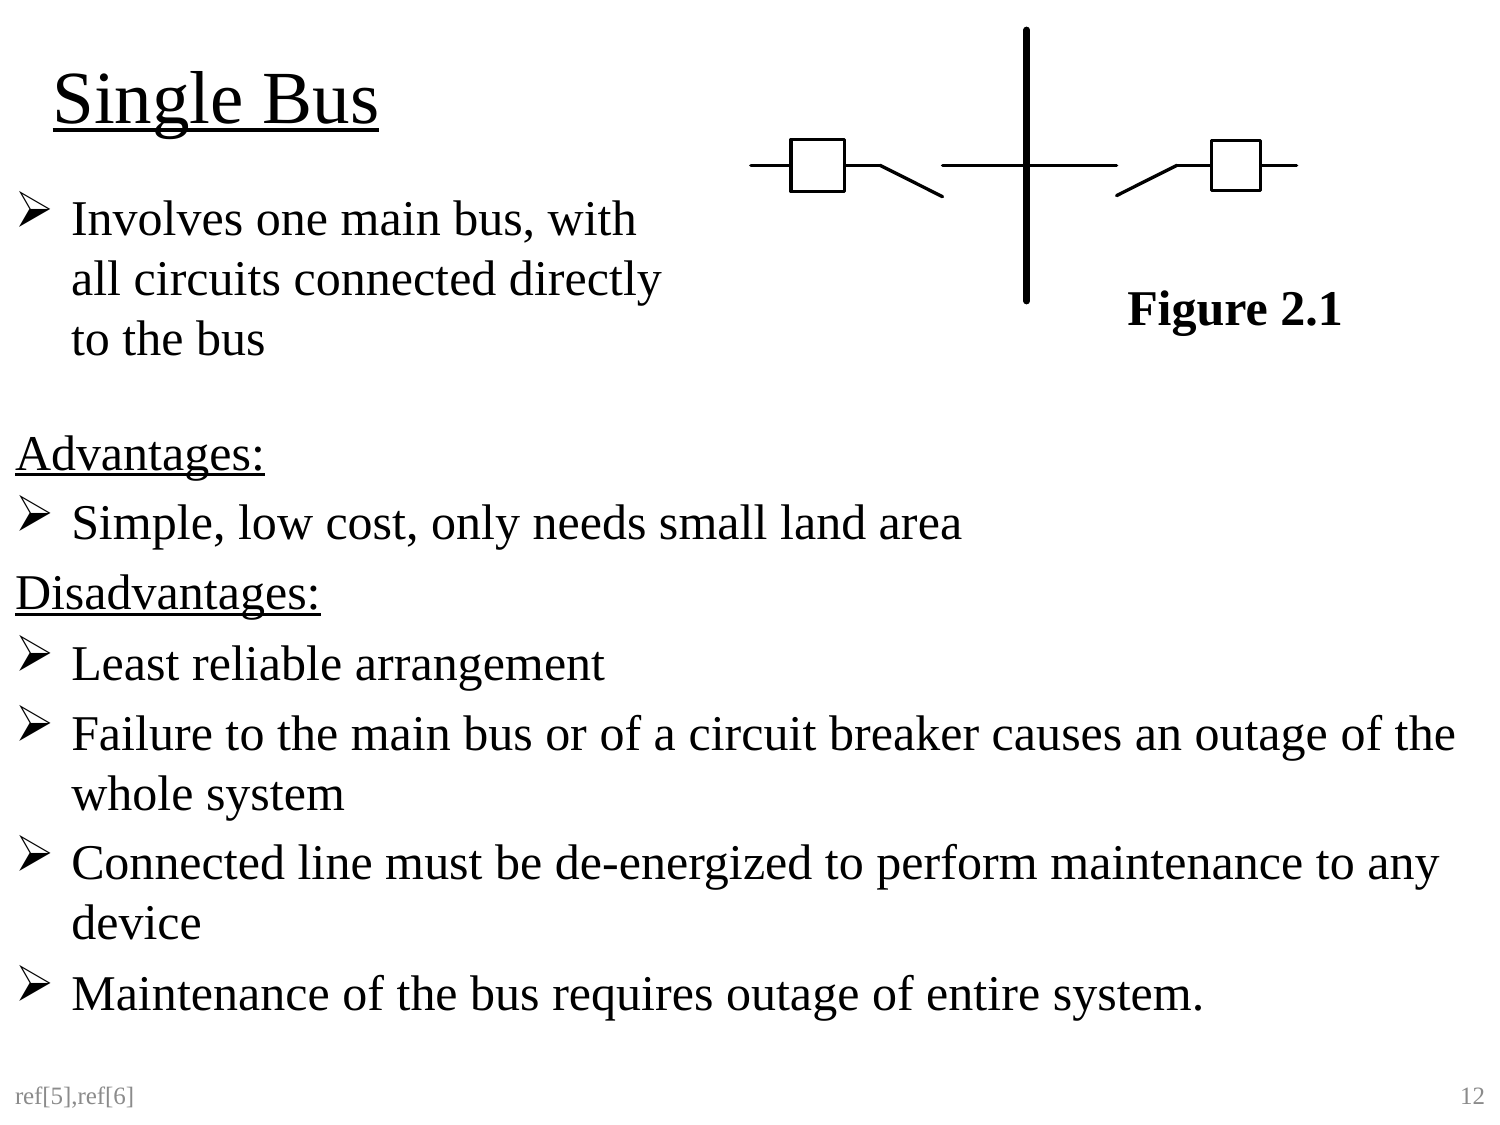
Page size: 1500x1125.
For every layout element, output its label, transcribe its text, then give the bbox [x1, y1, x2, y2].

picture [747, 24, 1301, 307]
title Single Bus [37, 0, 1388, 188]
slide_number 12 [1149, 1065, 1500, 1125]
text_box Involves one main bus, with all circuits connected directly to the bus [0, 178, 700, 373]
text_box Figure 2.1 [1112, 268, 1394, 344]
list Advantages: Simple, low cost, only needs small land area Disadvantages: Least reliable arrangement Failure to the main bus or of a circuit breaker causes an outage of the whole system Connected line must be de-energized to perform maintenance to any device Maintenance of the bus requires outage of entire system. [0, 412, 1500, 1125]
footer ref[5],ref[6] [0, 1065, 475, 1125]
